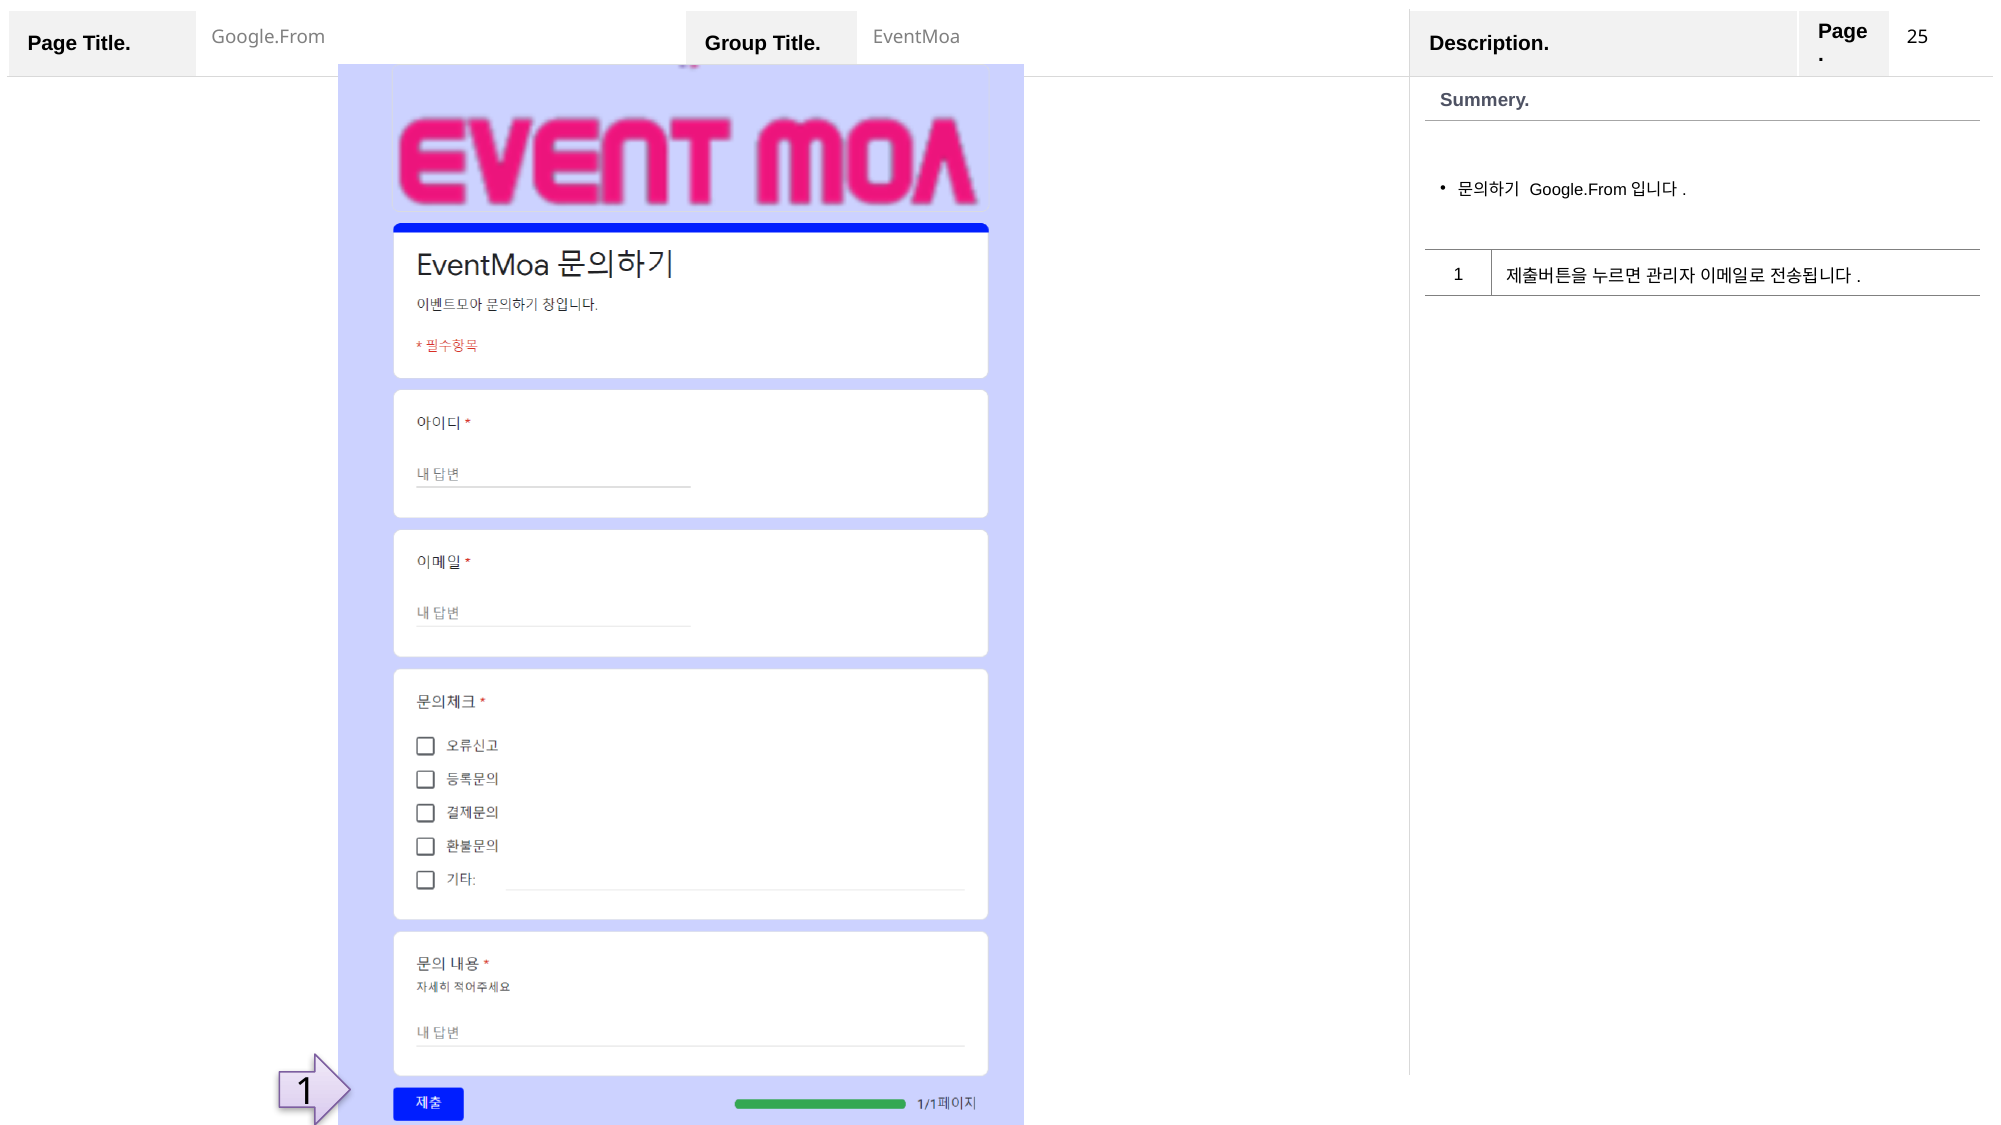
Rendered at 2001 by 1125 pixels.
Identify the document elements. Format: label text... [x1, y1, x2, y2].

text_box 25 [1892, 17, 2000, 58]
list EventMoa [858, 18, 1405, 55]
list Google.From [196, 18, 684, 55]
table_cell 문의하기 Google.From입니다. [1425, 121, 1980, 249]
table_header Summery. [1425, 78, 1980, 120]
text_box 1 [278, 1053, 333, 1125]
picture [338, 64, 1024, 1125]
table_cell 1 [1425, 250, 1491, 295]
table_cell 제출버튼을 누르면 관리자 이메일로 전송됩니다. [1492, 250, 1980, 295]
